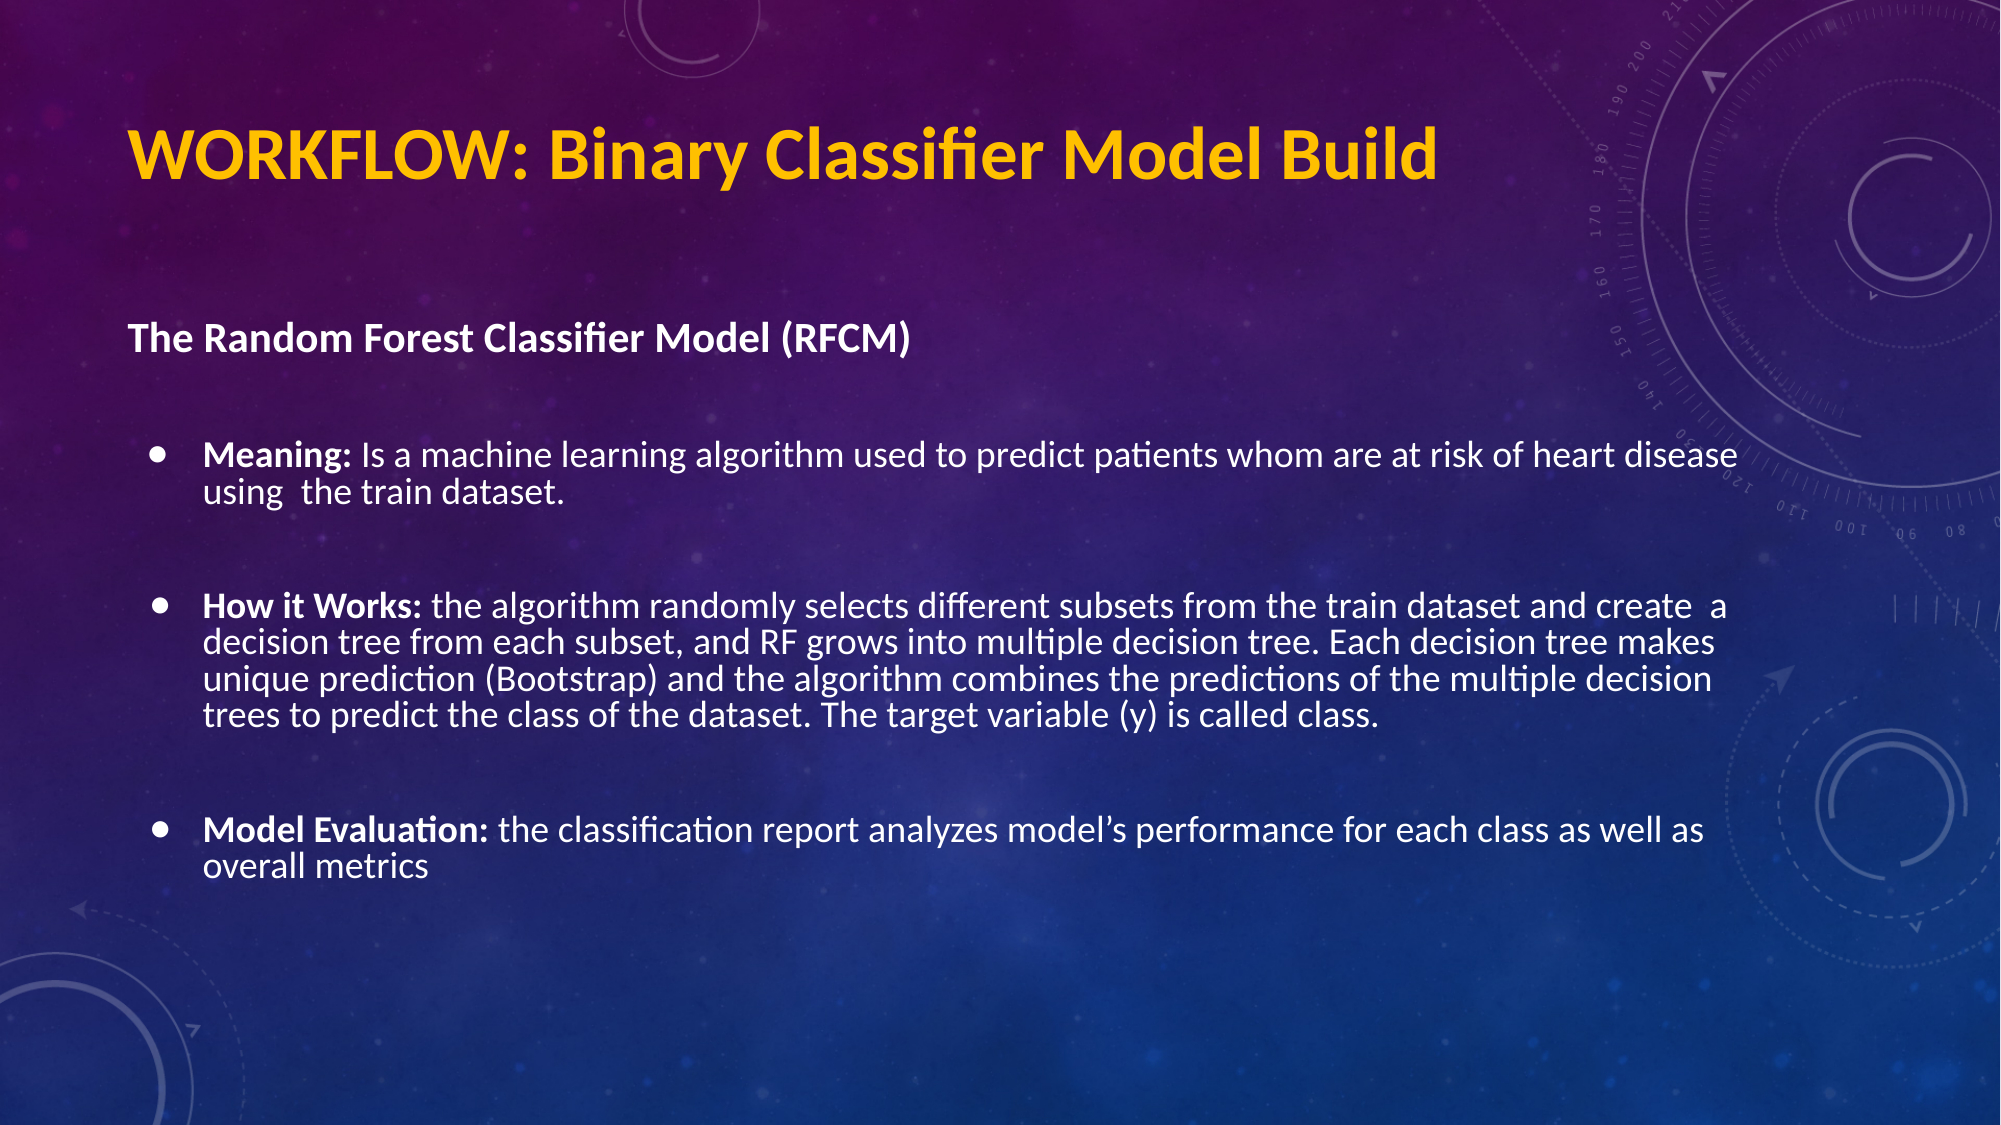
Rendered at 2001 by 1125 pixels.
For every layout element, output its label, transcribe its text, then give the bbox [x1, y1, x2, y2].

title WORKFLOW: Binary Classifier Model Build [112, 72, 1775, 227]
picture [0, 0, 2001, 1125]
list The Random Forest Classifier Model (RFCM) Meaning: Is a machine learning algorithm used to predict patients whom are at risk of heart disease using the train dataset. How it Works: the algorithm randomly selects different subsets from the train dataset and create a decision tree from each subset, and RF grows into multiple decision tree. Each decision tree makes unique prediction (Bootstrap) and the algorithm combines the predictions of the multiple decision trees to predict the class of the dataset. The target variable (y) is called class. Model Evaluation: the classification report analyzes model’s performance for each class as well as overall metrics [112, 269, 1775, 936]
